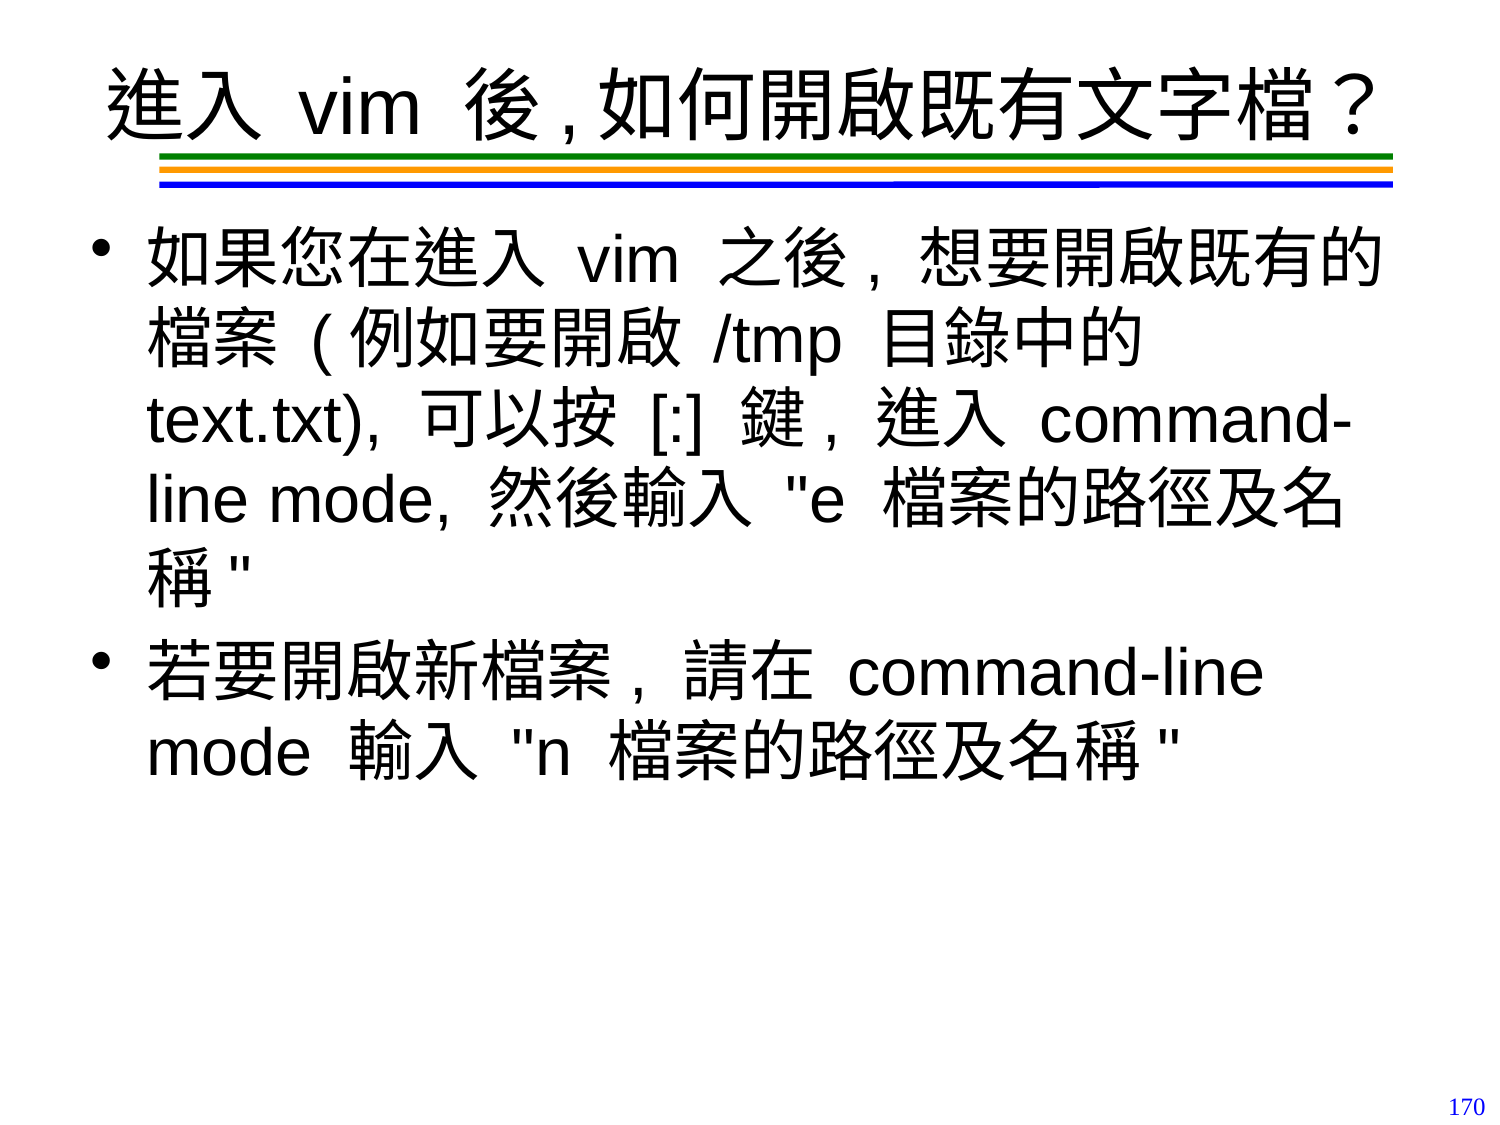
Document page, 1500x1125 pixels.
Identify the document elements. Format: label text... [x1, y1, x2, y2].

slide_number 170 [1150, 1082, 1500, 1119]
list 如果您在進入 vim 之後, 想要開啟既有的檔案 (例如要開啟 /tmp 目錄中的 text.txt), 可以按 [:] 鍵, 進入 command-line mode, 然後輸入 "e 檔案的路徑及名稱" 若要開啟新檔案, 請在 command-line mode 輸入 "n 檔案的路徑及名稱" [75, 207, 1425, 1005]
title 進入 vim 後,如何開啟既有文字檔？ [75, 45, 1425, 161]
